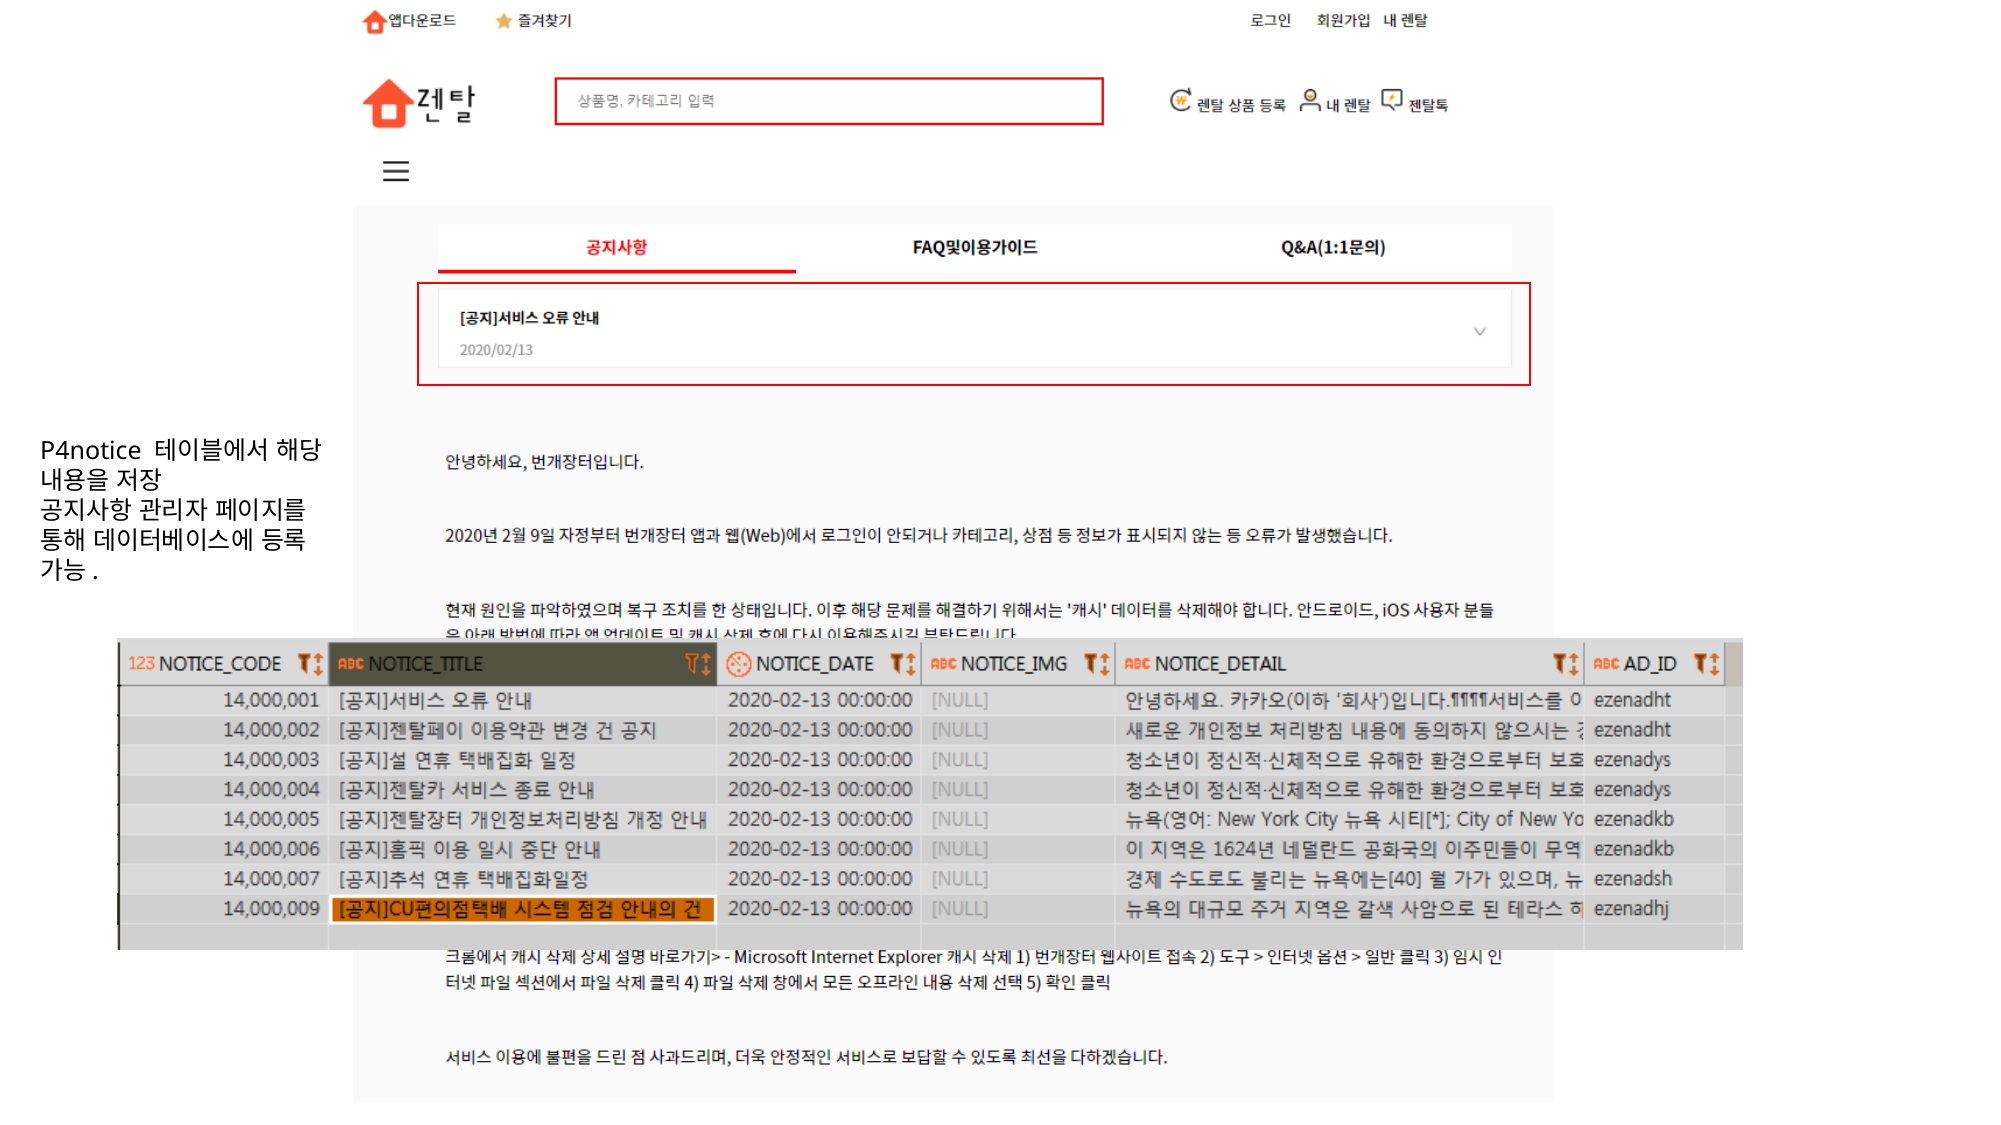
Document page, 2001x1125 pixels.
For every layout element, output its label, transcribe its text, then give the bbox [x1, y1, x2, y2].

picture [117, 0, 1743, 1102]
text_box P4notice 테이블에서 해당 내용을 저장 공지사항 관리자 페이지를 통해 데이터베이스에 등록 가능. [25, 427, 353, 592]
